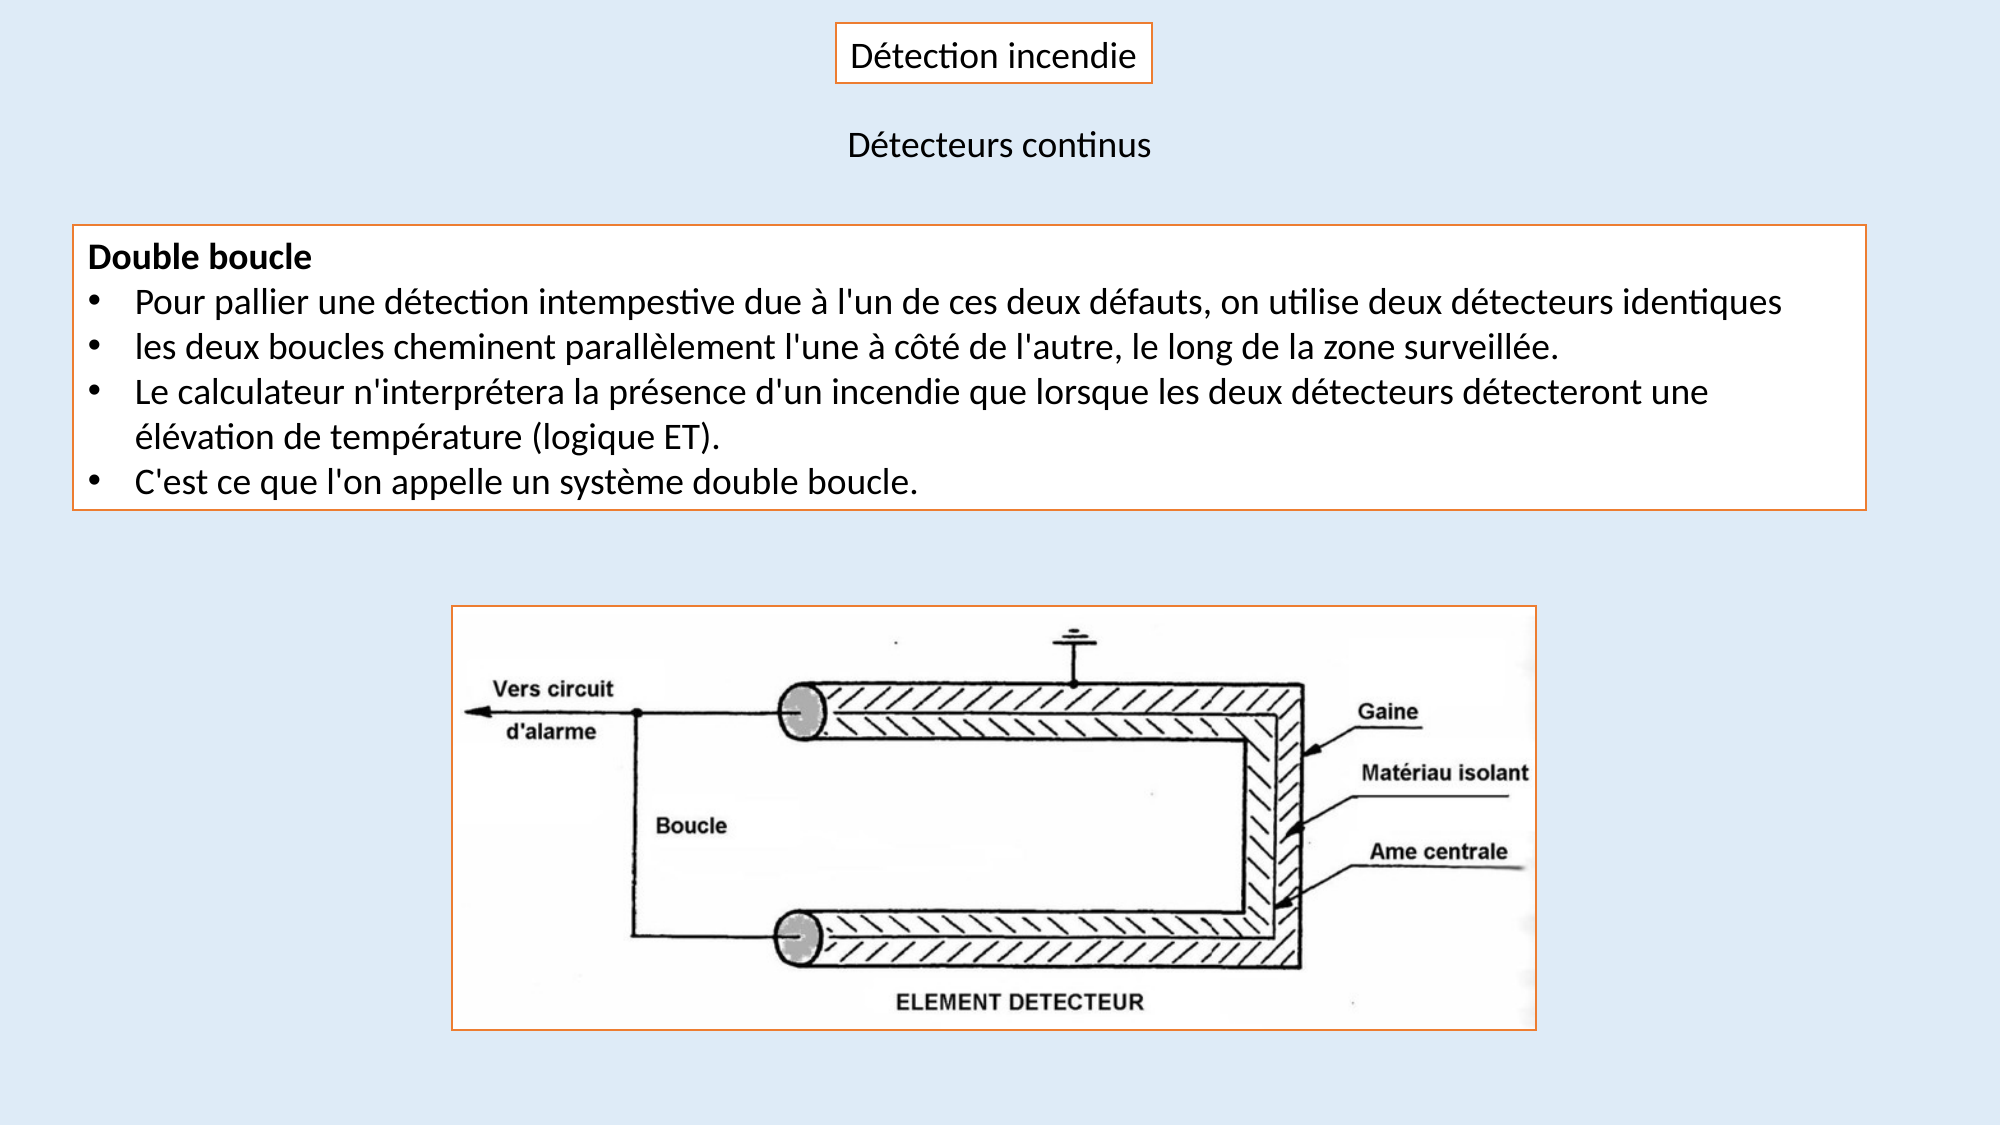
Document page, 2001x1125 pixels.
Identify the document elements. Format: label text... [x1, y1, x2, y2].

text_box Détecteurs continus [832, 112, 1167, 173]
text_box Double boucle Pour pallier une détection intempestive due à l'un de ces deux défauts, on utilise deux détecteurs identiques les deux boucles cheminent parallèlement l'une à côté de l'autre, le long de la zone surveillée. Le calculateur n'interprétera la présence d'un incendie que lorsque les deux détecteurs détecteront une élévation de température (logique ET). C'est ce que l'on appelle un système double boucle. [72, 224, 1867, 511]
text_box Détection incendie [835, 22, 1153, 84]
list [452, 607, 1535, 1029]
